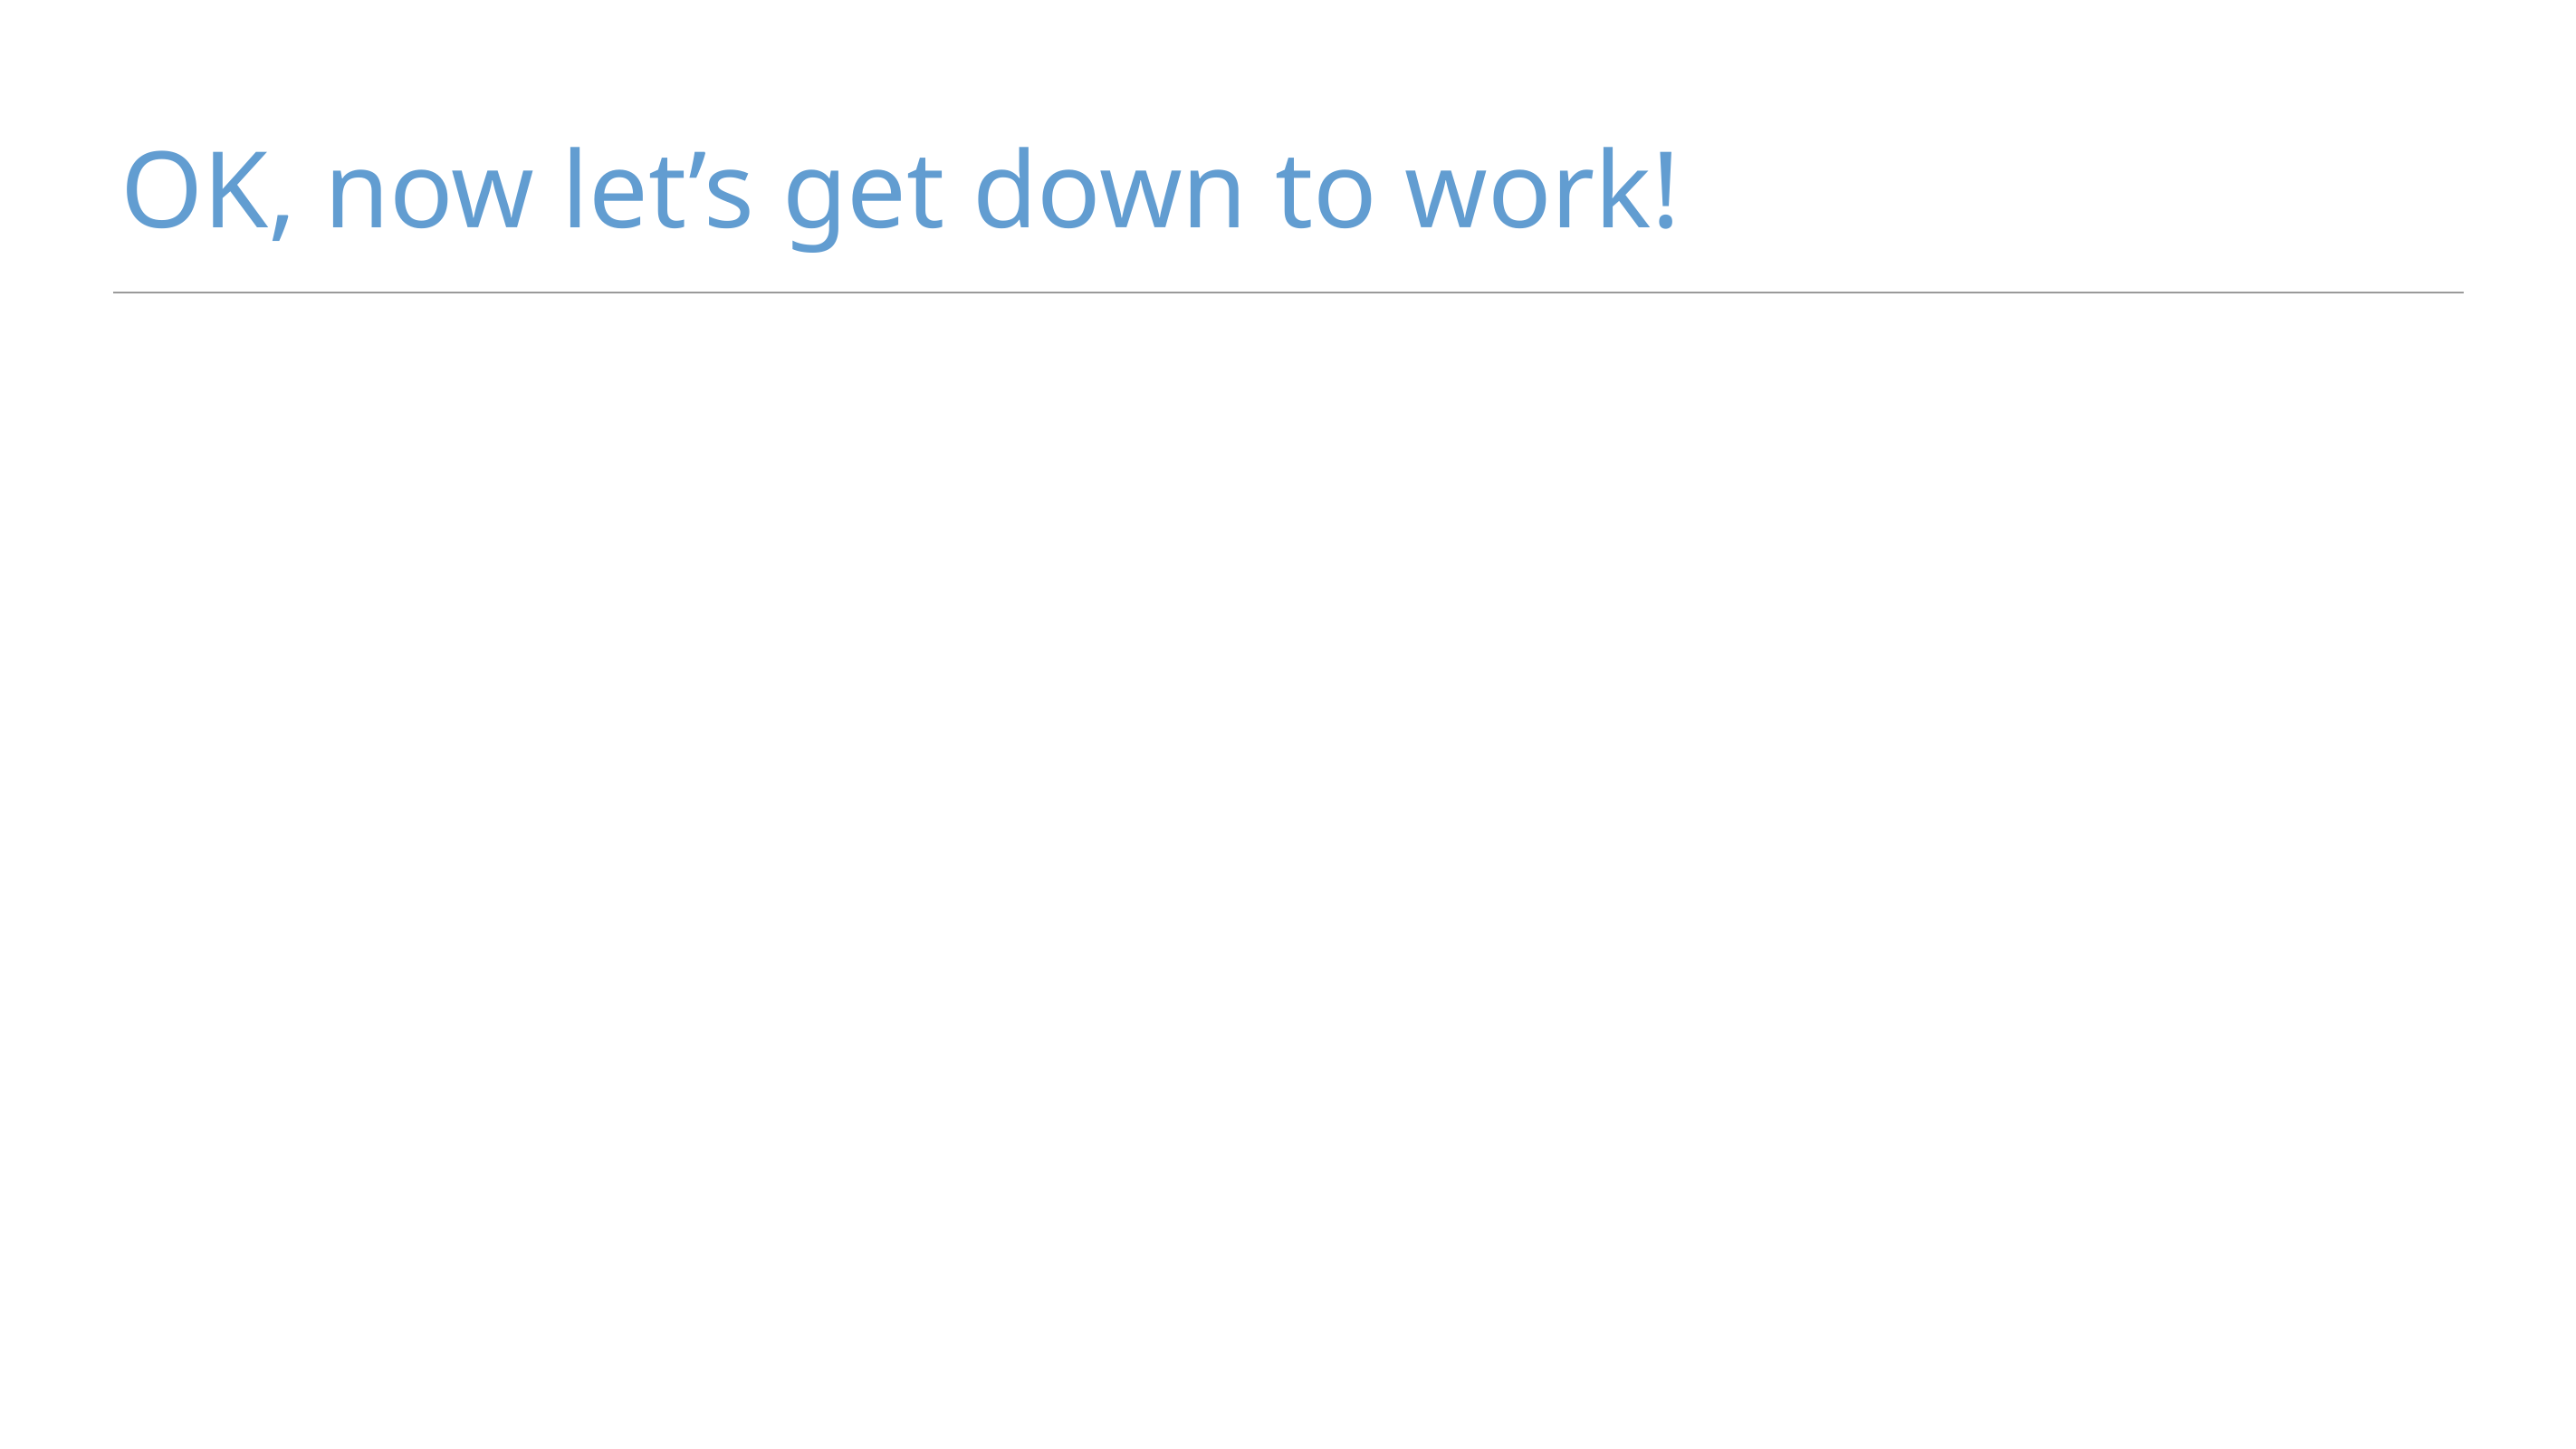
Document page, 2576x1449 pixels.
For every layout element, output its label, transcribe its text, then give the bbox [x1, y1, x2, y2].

title OK, now let’s get down to work! [112, 48, 2464, 257]
